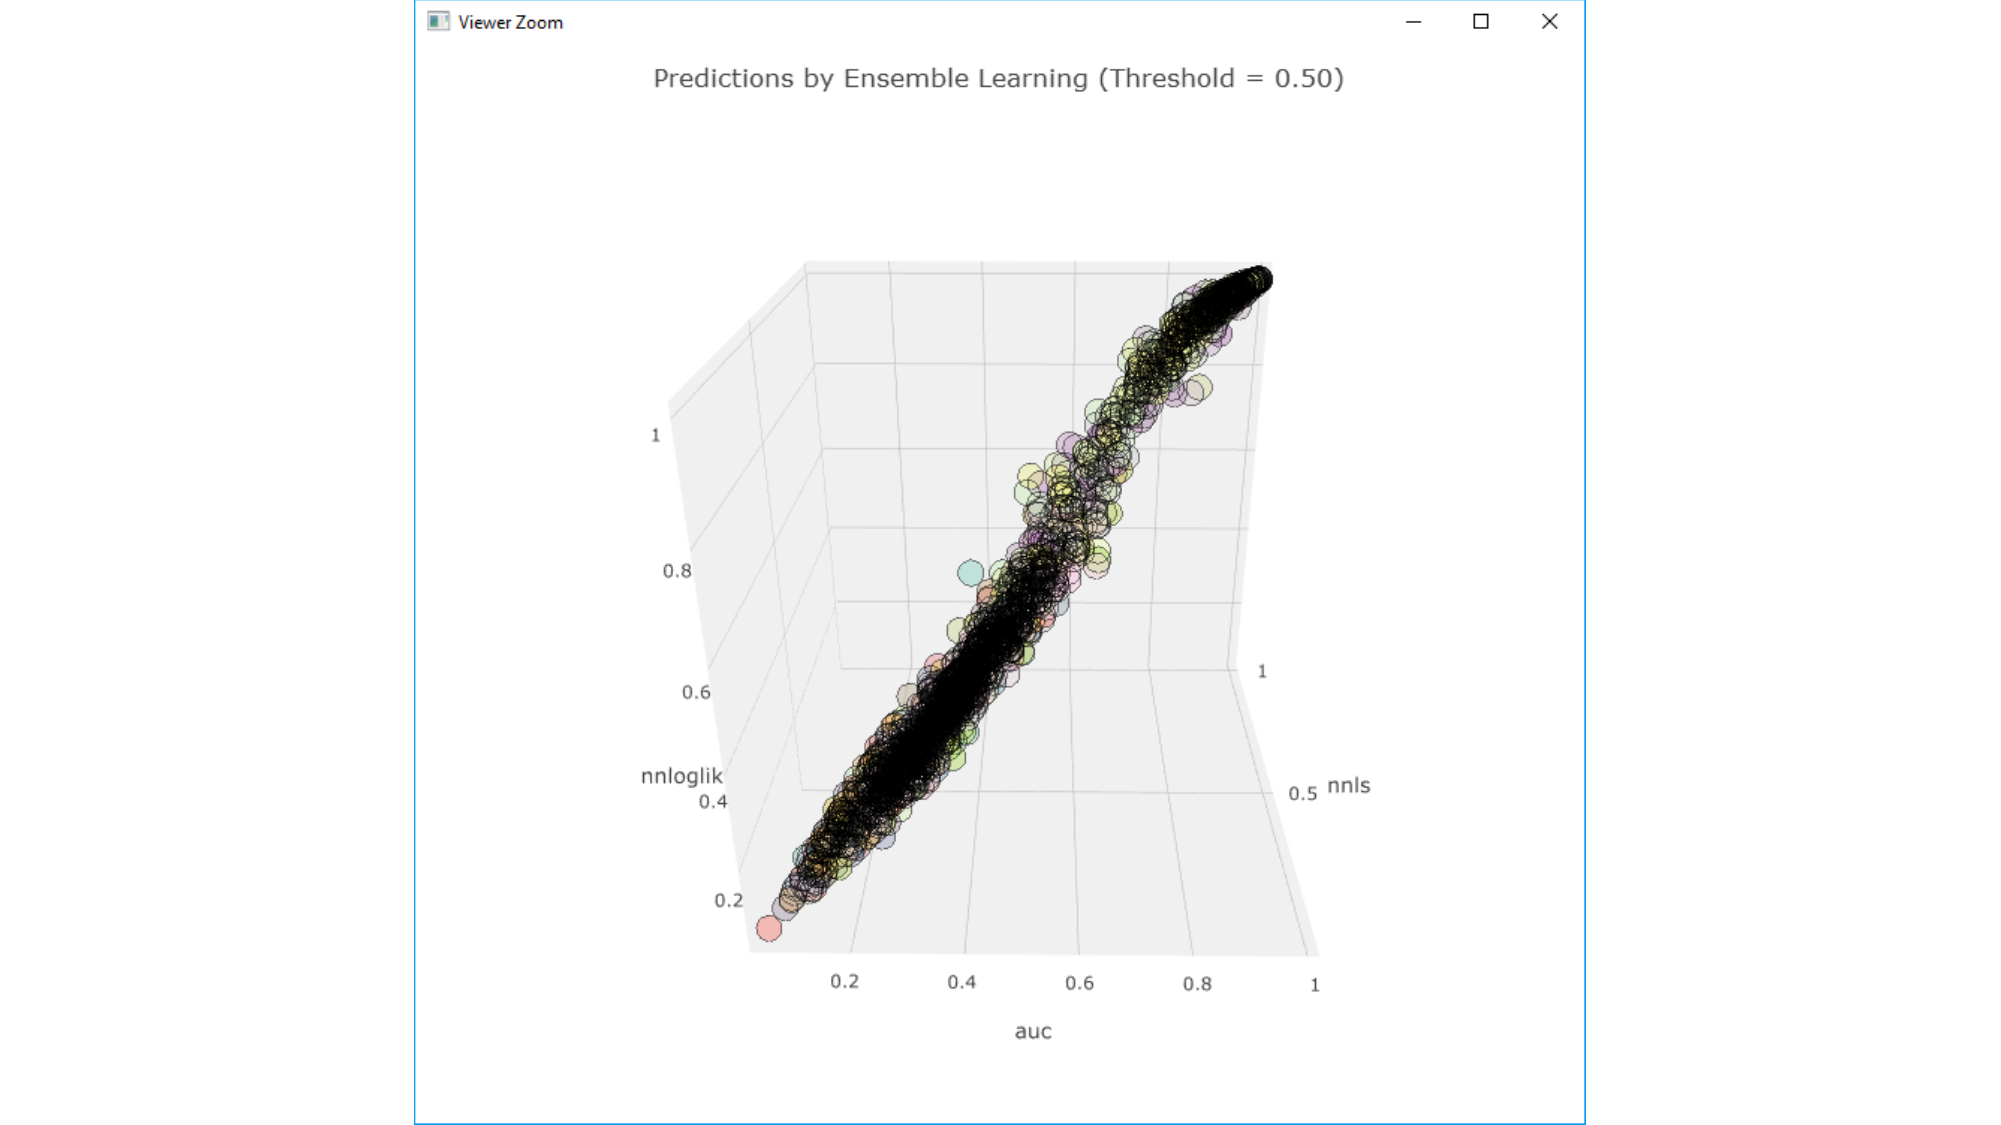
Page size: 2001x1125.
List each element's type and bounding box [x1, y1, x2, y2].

picture [414, 0, 1586, 1125]
